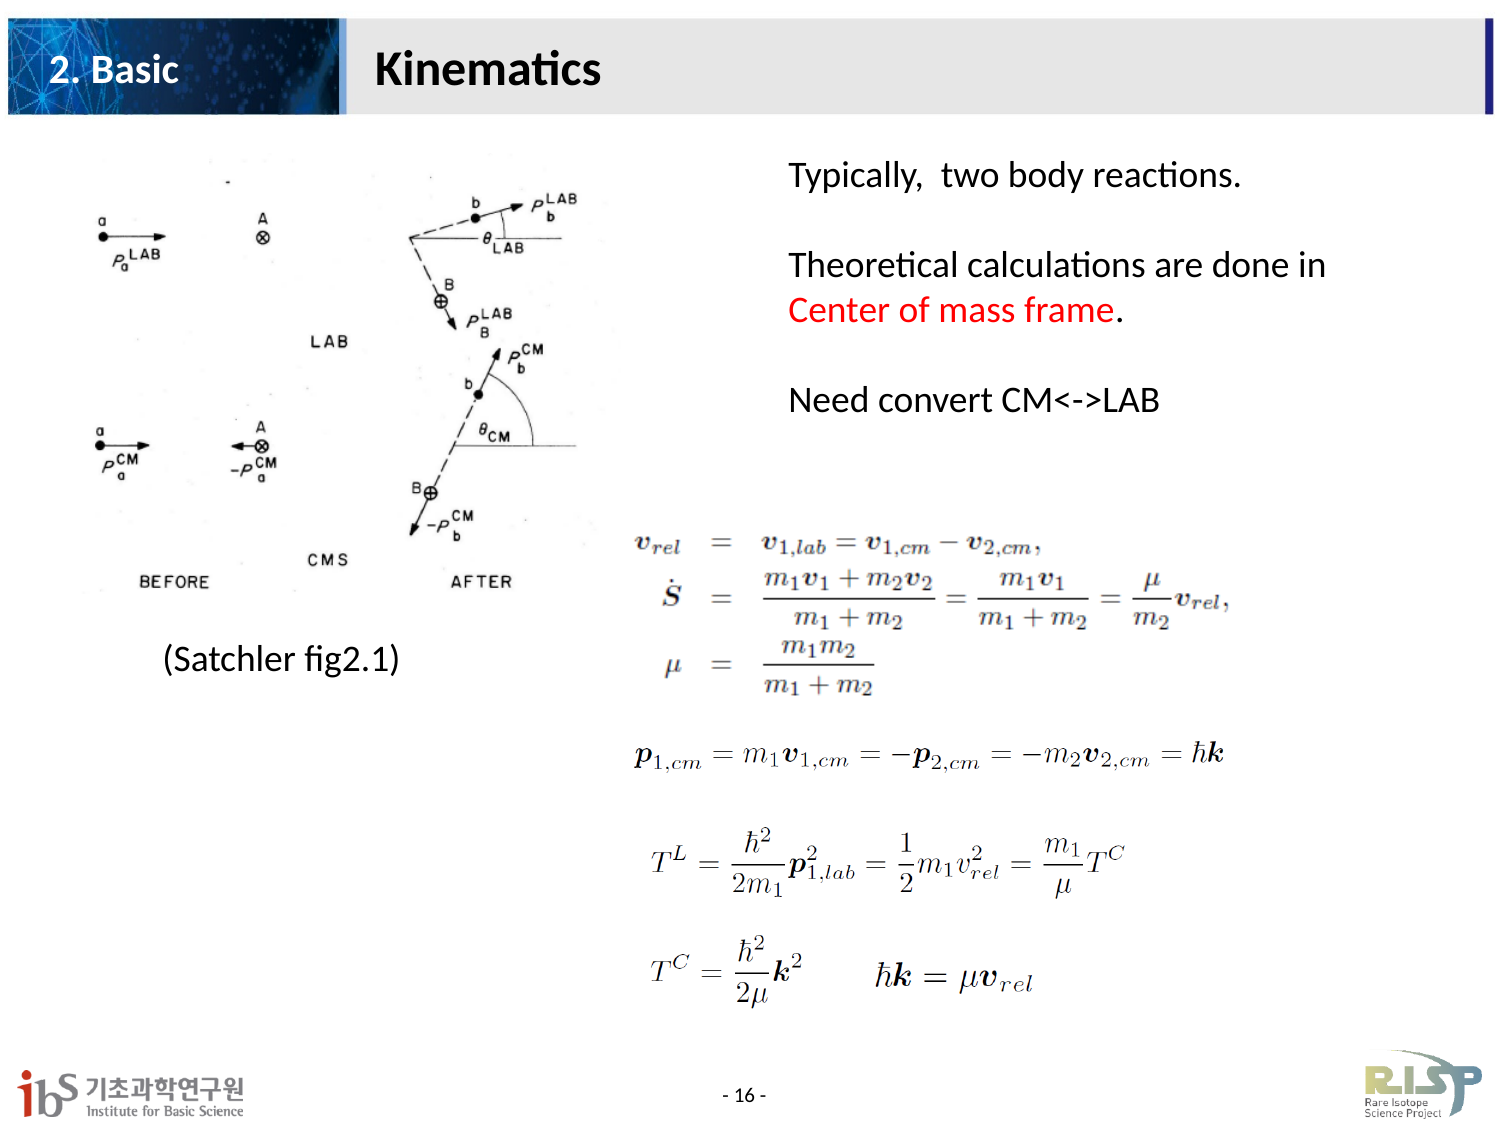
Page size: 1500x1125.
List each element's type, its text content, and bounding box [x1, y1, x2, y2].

text_box Typically, two body reactions. Theoretical calculations are done in Center of mass frame. Need convert CM<->LAB [773, 142, 1447, 428]
picture [873, 952, 1035, 1001]
picture [650, 821, 1127, 905]
picture [2, 10, 1500, 130]
picture [17, 1070, 243, 1117]
picture [638, 928, 804, 1012]
picture [1364, 1049, 1482, 1119]
picture [76, 153, 1247, 713]
text_box (Satchler fig2.1) [147, 626, 431, 687]
picture [631, 727, 1226, 776]
